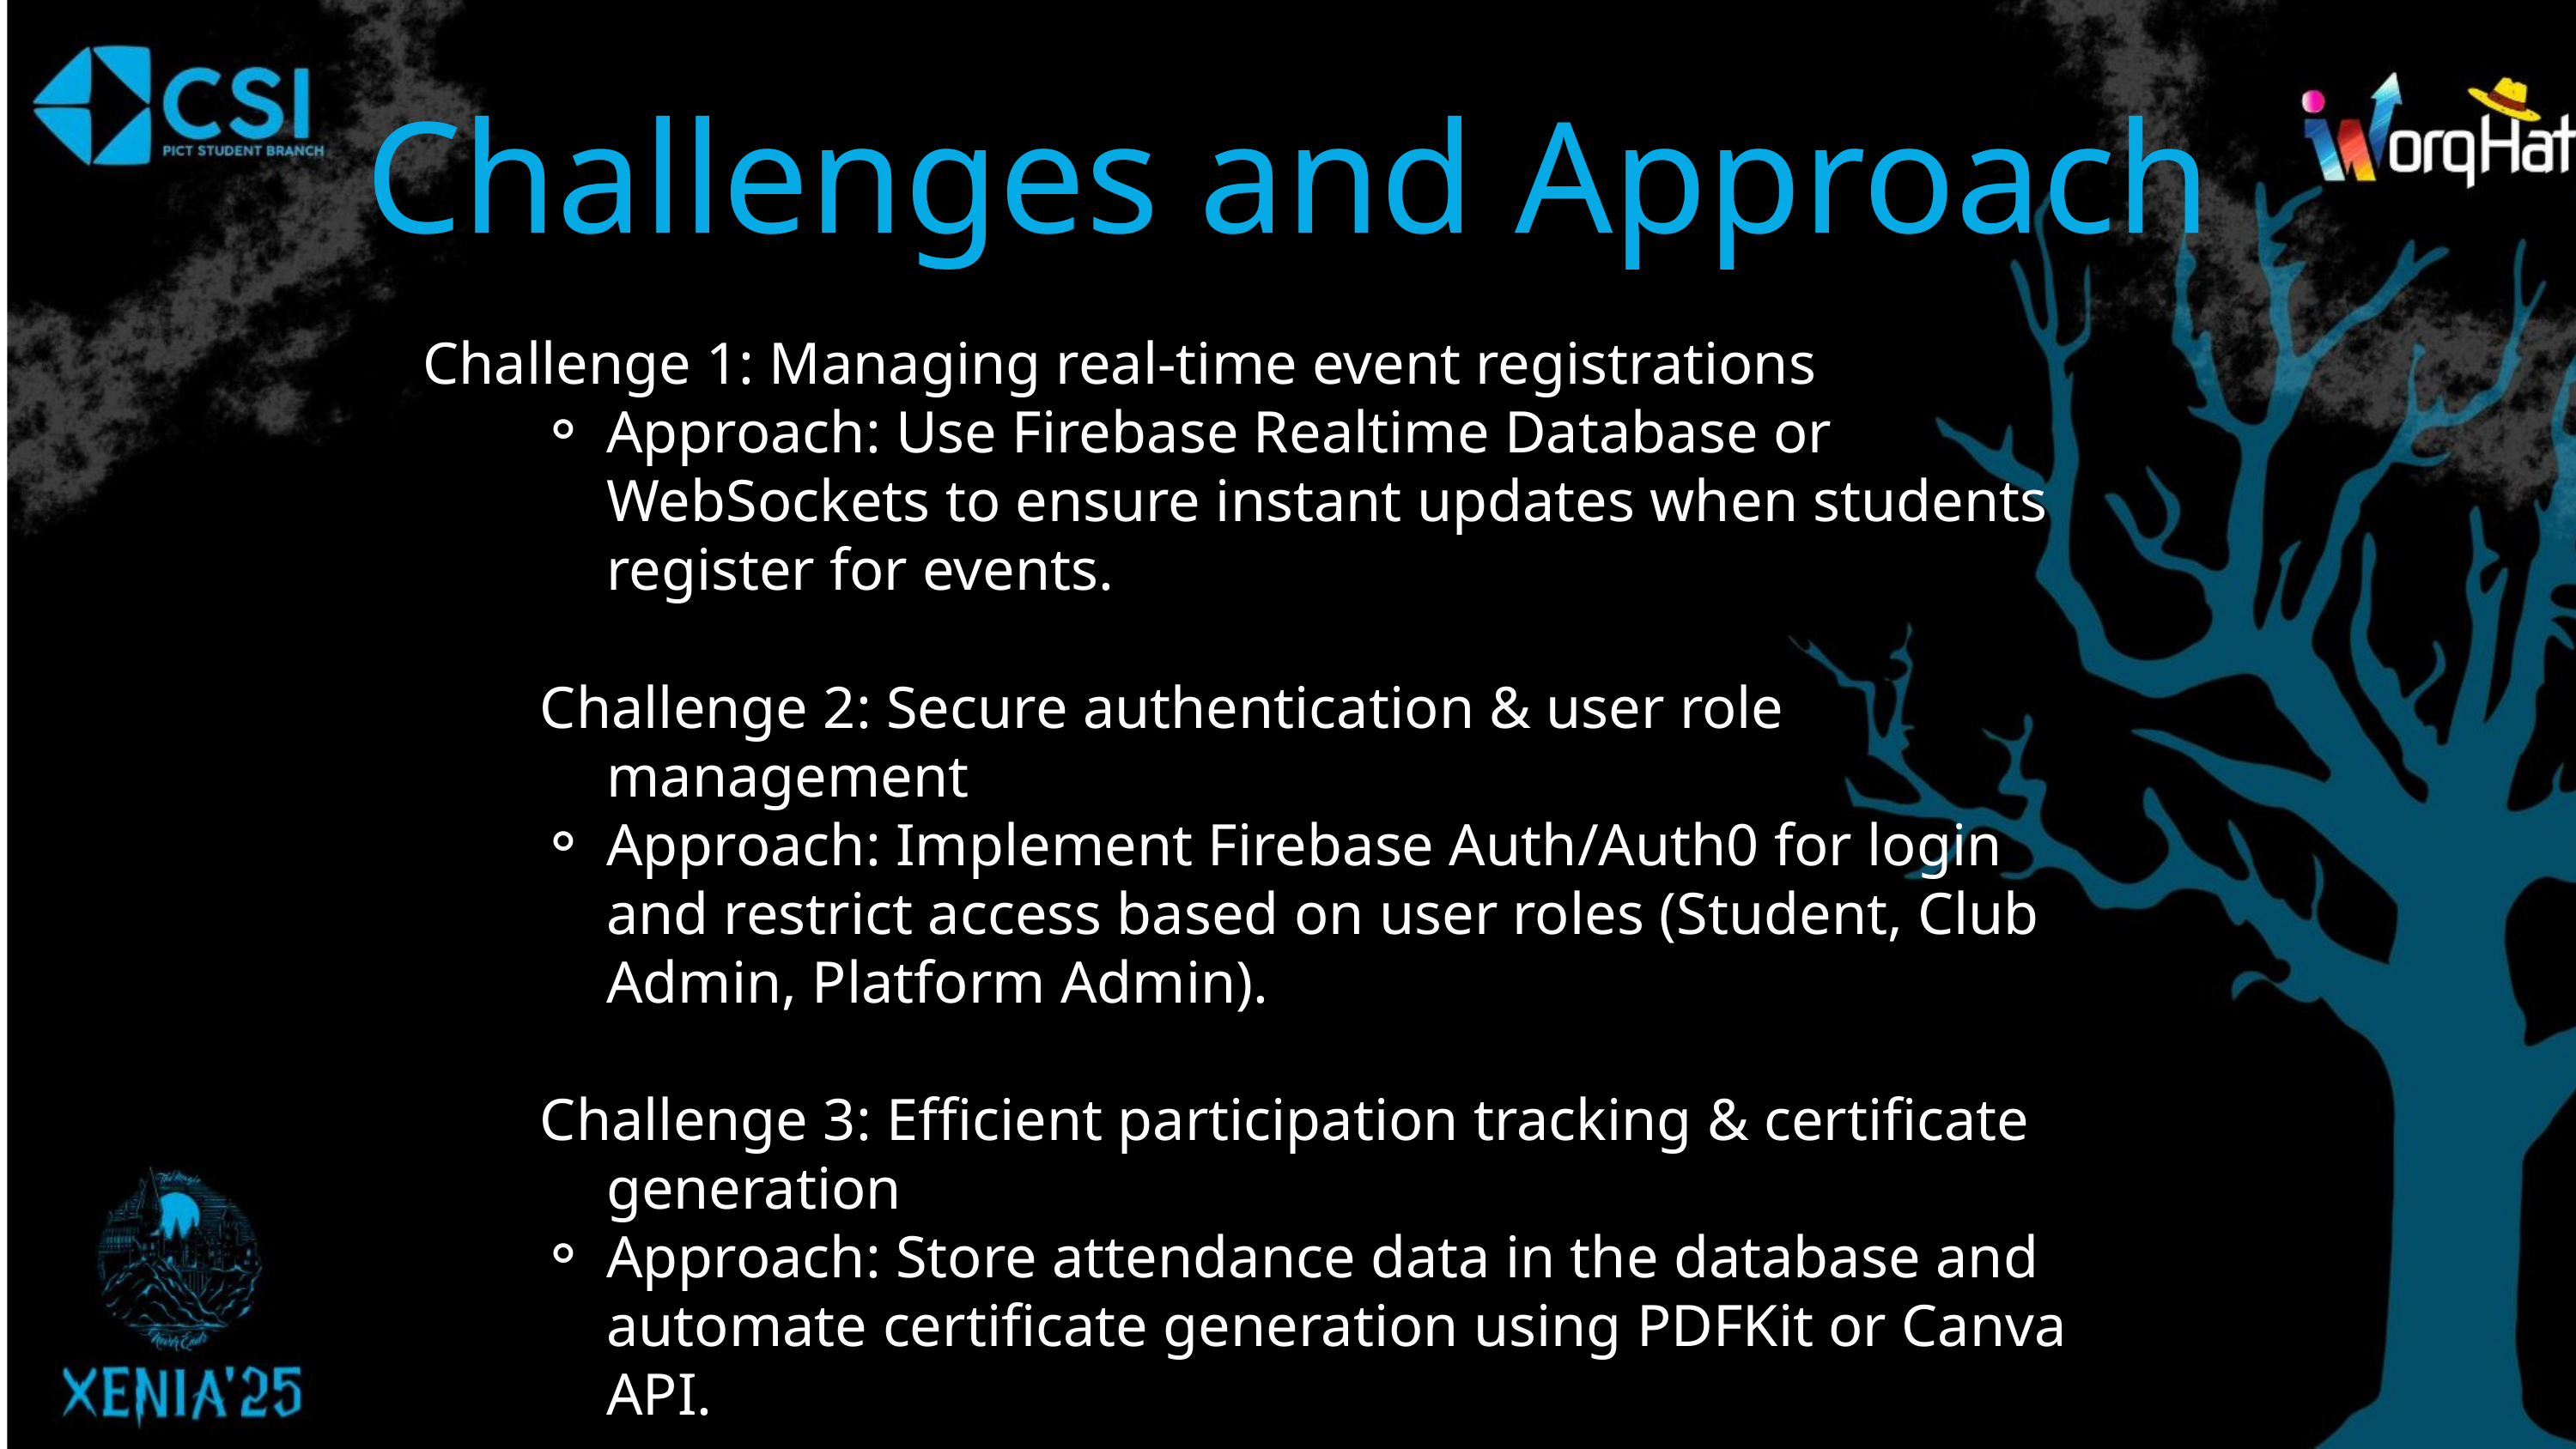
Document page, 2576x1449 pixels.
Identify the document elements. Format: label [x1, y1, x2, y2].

text_box [407, 405, 2105, 1449]
text_box [7, 0, 2576, 1449]
text_box [364, 143, 2244, 396]
